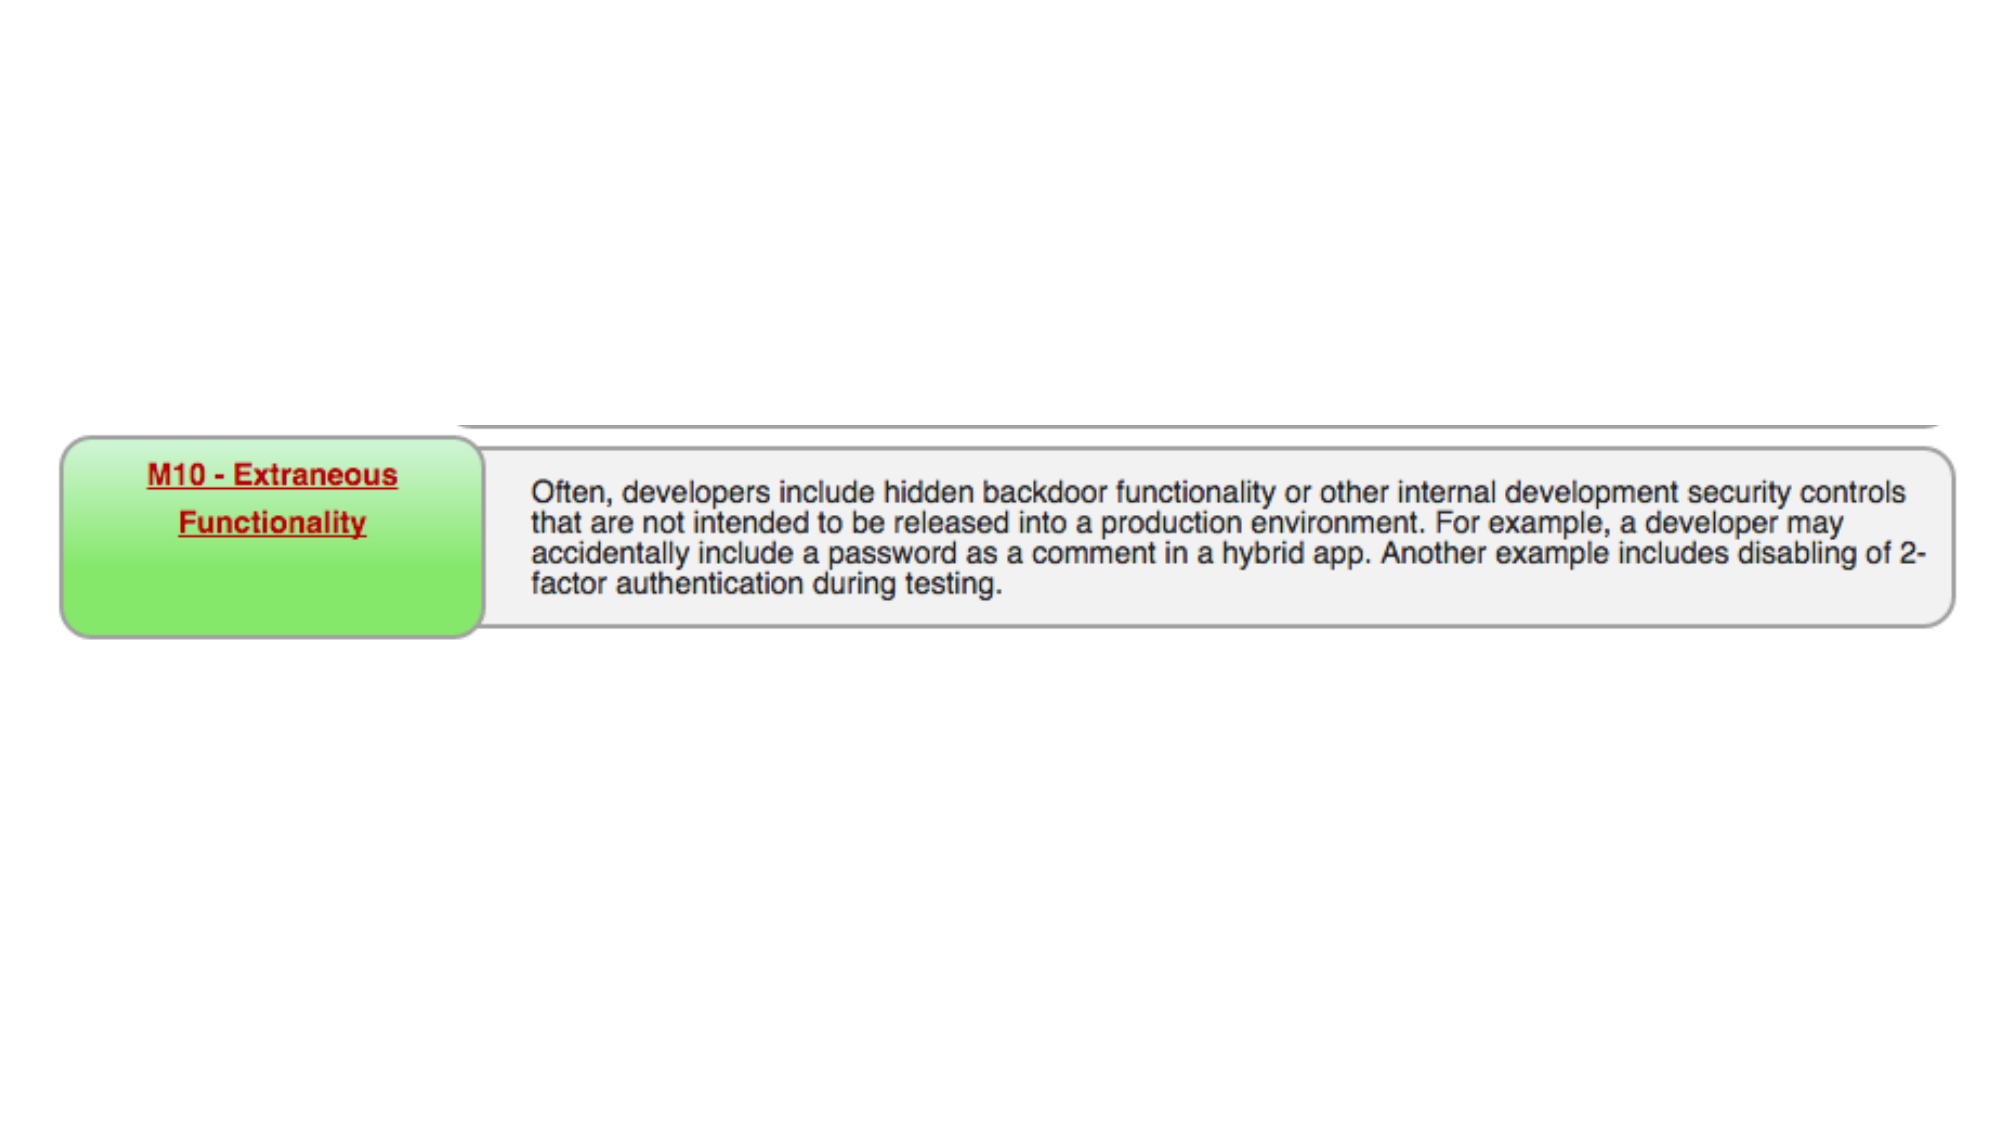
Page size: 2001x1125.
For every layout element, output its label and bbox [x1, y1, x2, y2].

picture [36, 425, 1976, 667]
